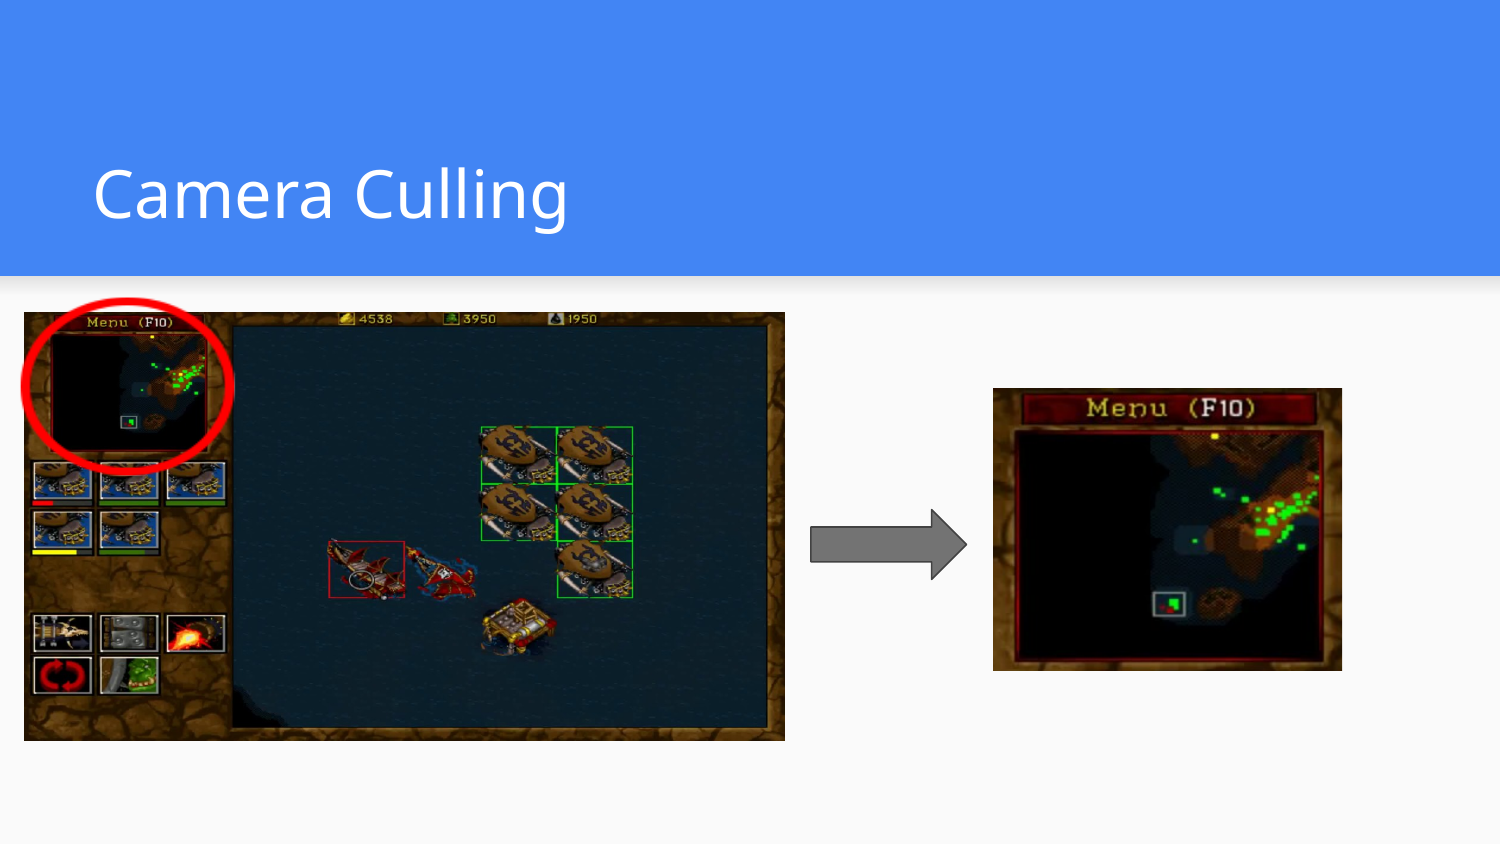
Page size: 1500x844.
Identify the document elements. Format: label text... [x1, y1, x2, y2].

picture [992, 387, 1343, 671]
picture [0, 282, 786, 741]
title Camera Culling [77, 121, 1427, 248]
text_box [810, 509, 967, 580]
